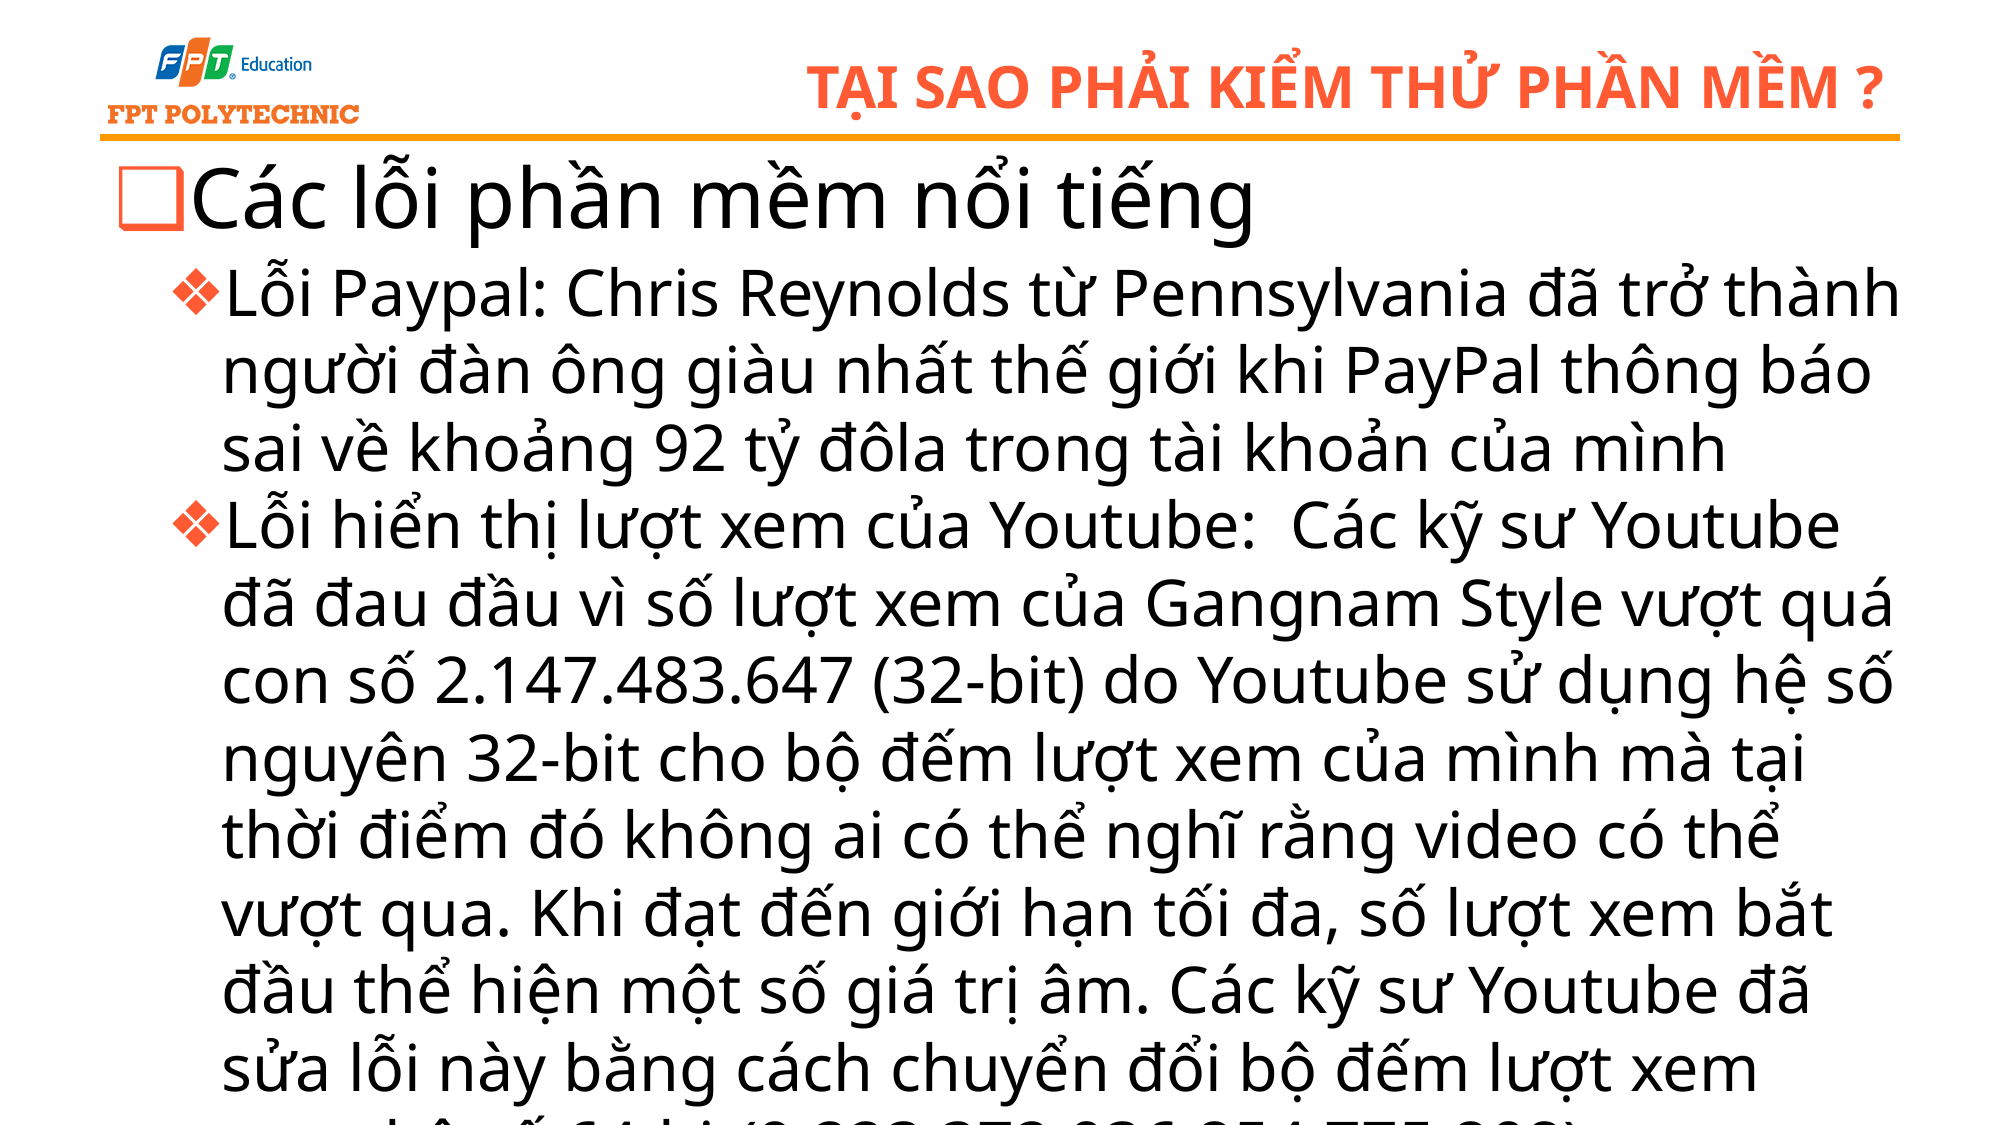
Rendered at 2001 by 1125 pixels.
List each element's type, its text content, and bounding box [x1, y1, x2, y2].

text_box Lỗi Paypal: Chris Reynolds từ Pennsylvania đã trở thành người đàn ông giàu nhất thế giới khi PayPal thông báo sai về khoảng 92 tỷ đôla trong tài khoản của mình Lỗi hiển thị lượt xem của Youtube: Các kỹ sư Youtube đã đau đầu vì số lượt xem của Gangnam Style vượt quá con số 2.147.483.647 (32-bit) do Youtube sử dụng hệ số nguyên 32-bit cho bộ đếm lượt xem của mình mà tại thời điểm đó không ai có thể nghĩ rằng video có thể vượt qua. Khi đạt đến giới hạn tối đa, số lượt xem bắt đầu thể hiện một số giá trị âm. Các kỹ sư Youtube đã sửa lỗi này bằng cách chuyển đổi bộ đếm lượt xem sang hệ số 64-bit(9.223.372.036.854.775.808) [84, 236, 1938, 1092]
picture [99, 25, 367, 130]
text_box Các lỗi phần mềm nổi tiếng [99, 130, 1457, 261]
title Tại sao phải kiểm thử phần mềm ? [366, 45, 1900, 125]
